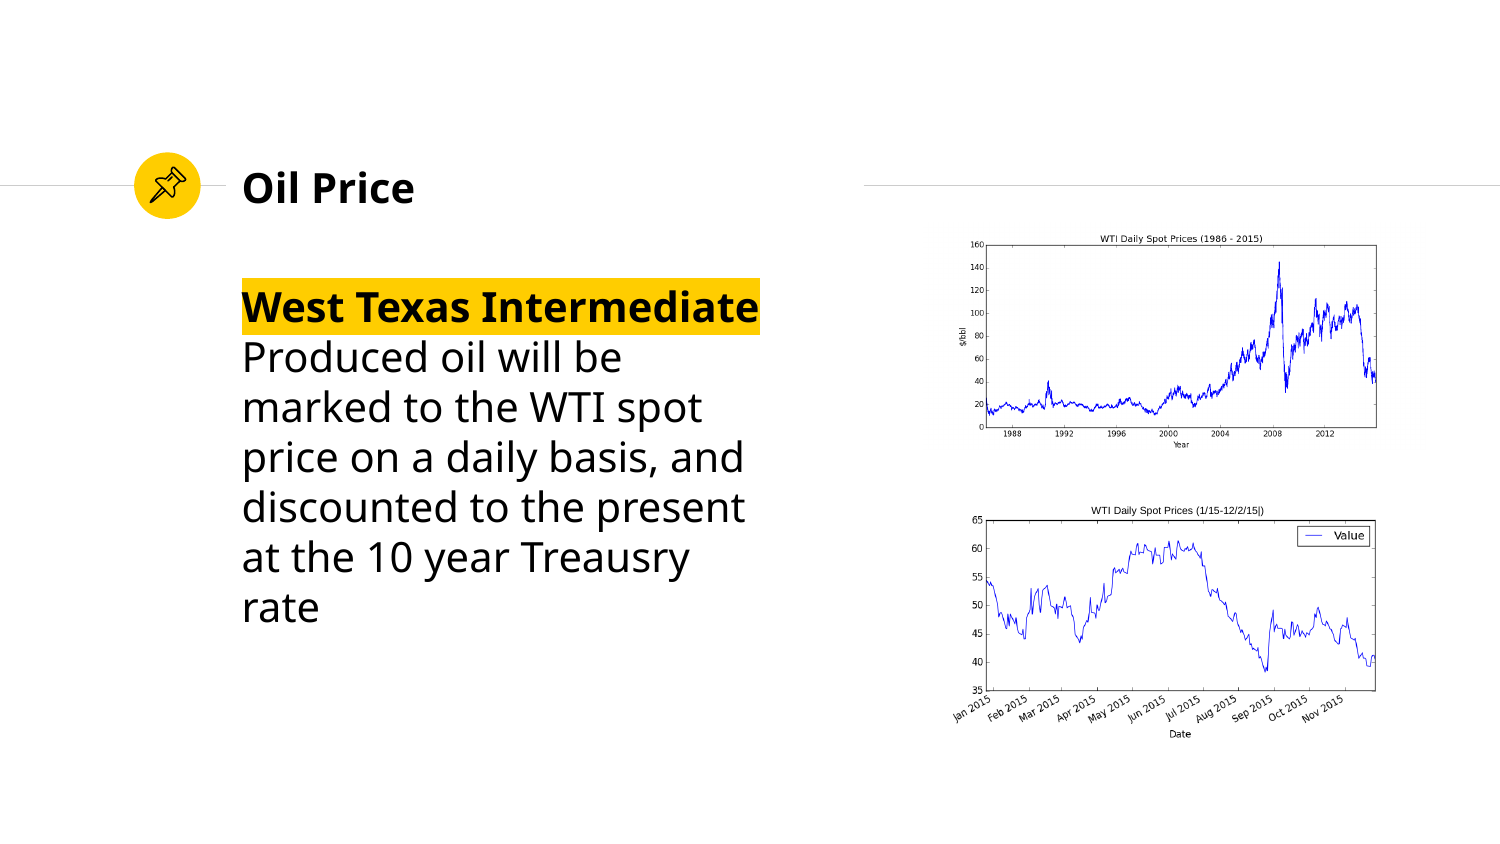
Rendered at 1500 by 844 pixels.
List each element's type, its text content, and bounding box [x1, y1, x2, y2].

list West Texas Intermediate Produced oil will be marked to the WTI spot price on a daily basis, and discounted to the present at the 10 year Treausry rate [226, 265, 789, 796]
picture [923, 222, 1426, 451]
picture [923, 496, 1425, 740]
title Oil Price [226, 151, 863, 223]
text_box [150, 166, 186, 203]
